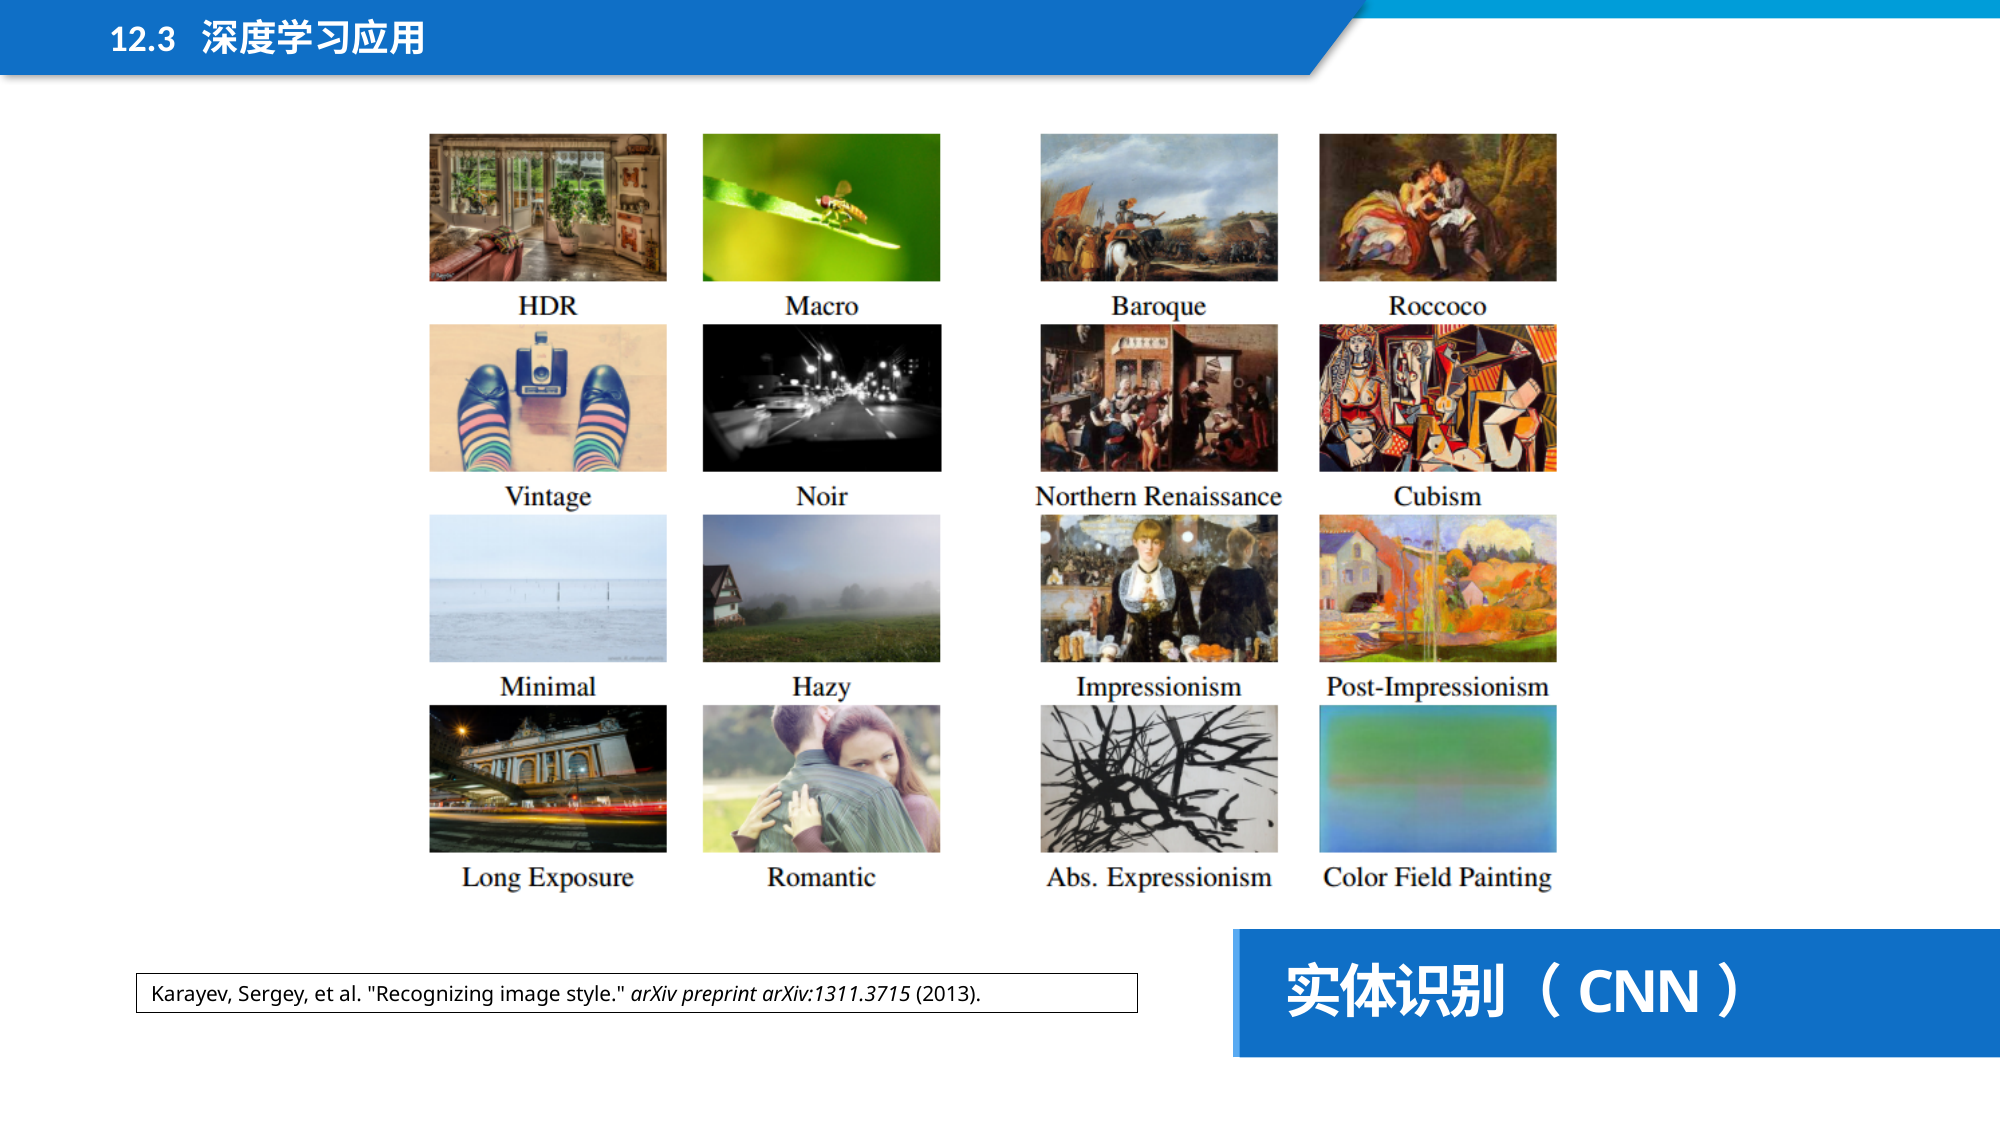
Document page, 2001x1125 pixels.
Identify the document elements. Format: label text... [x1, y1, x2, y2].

list 实体识别（CNN） [1239, 929, 2000, 1058]
list 12.3 深度学习应用 [93, 11, 1138, 68]
picture [419, 130, 1581, 901]
text_box Karayev, Sergey, et al. "Recognizing image style." arXiv preprint arXiv:1311.3715 (2013). [136, 973, 1138, 1013]
